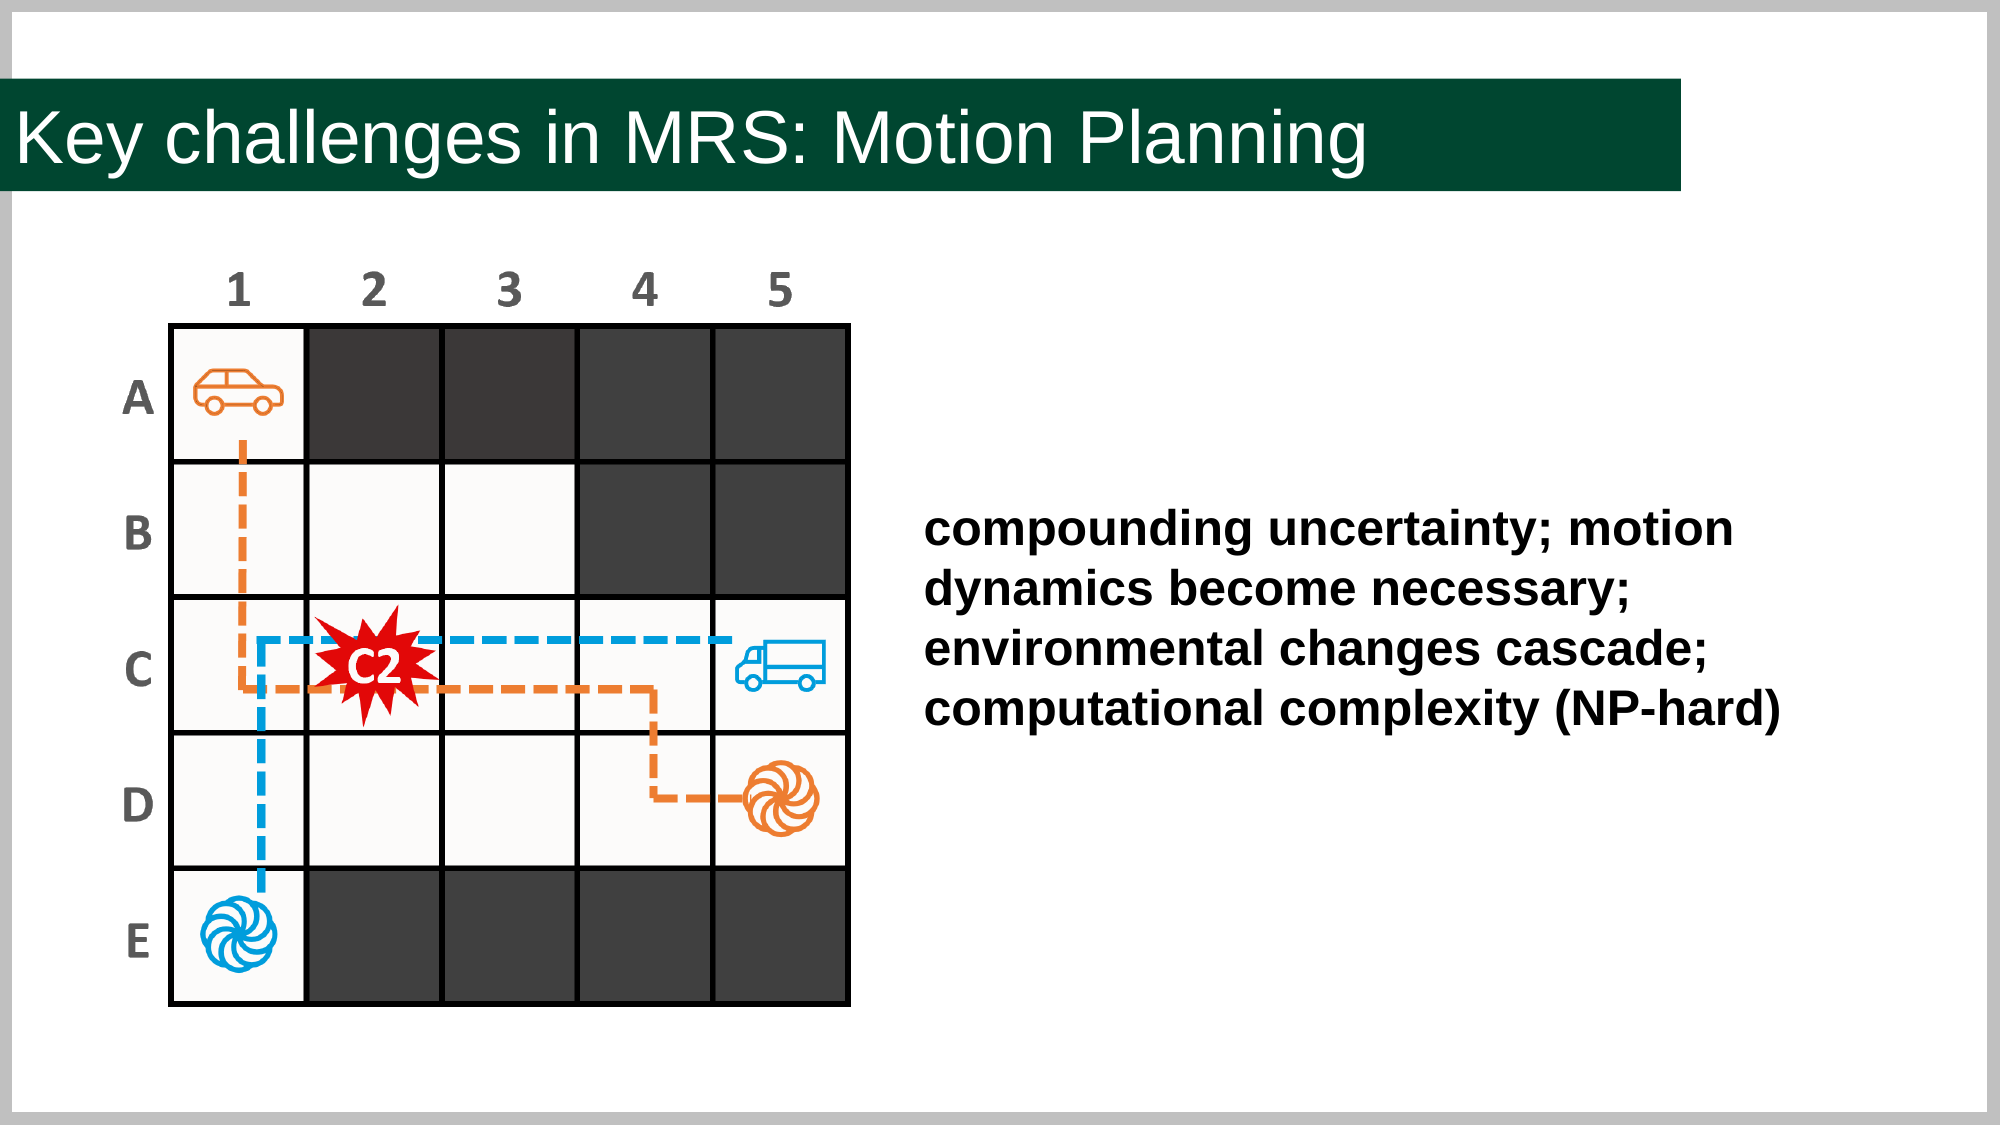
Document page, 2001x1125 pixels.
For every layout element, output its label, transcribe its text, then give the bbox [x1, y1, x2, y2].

text_box compounding uncertainty; motion dynamics become necessary; environmental changes cascade; computational complexity (NP-hard) [908, 488, 1881, 744]
text_box Key challenges in MRS: Motion Planning [0, 84, 1587, 184]
text_box [0, 0, 2000, 1125]
picture [88, 239, 877, 1028]
text_box [0, 78, 1681, 192]
